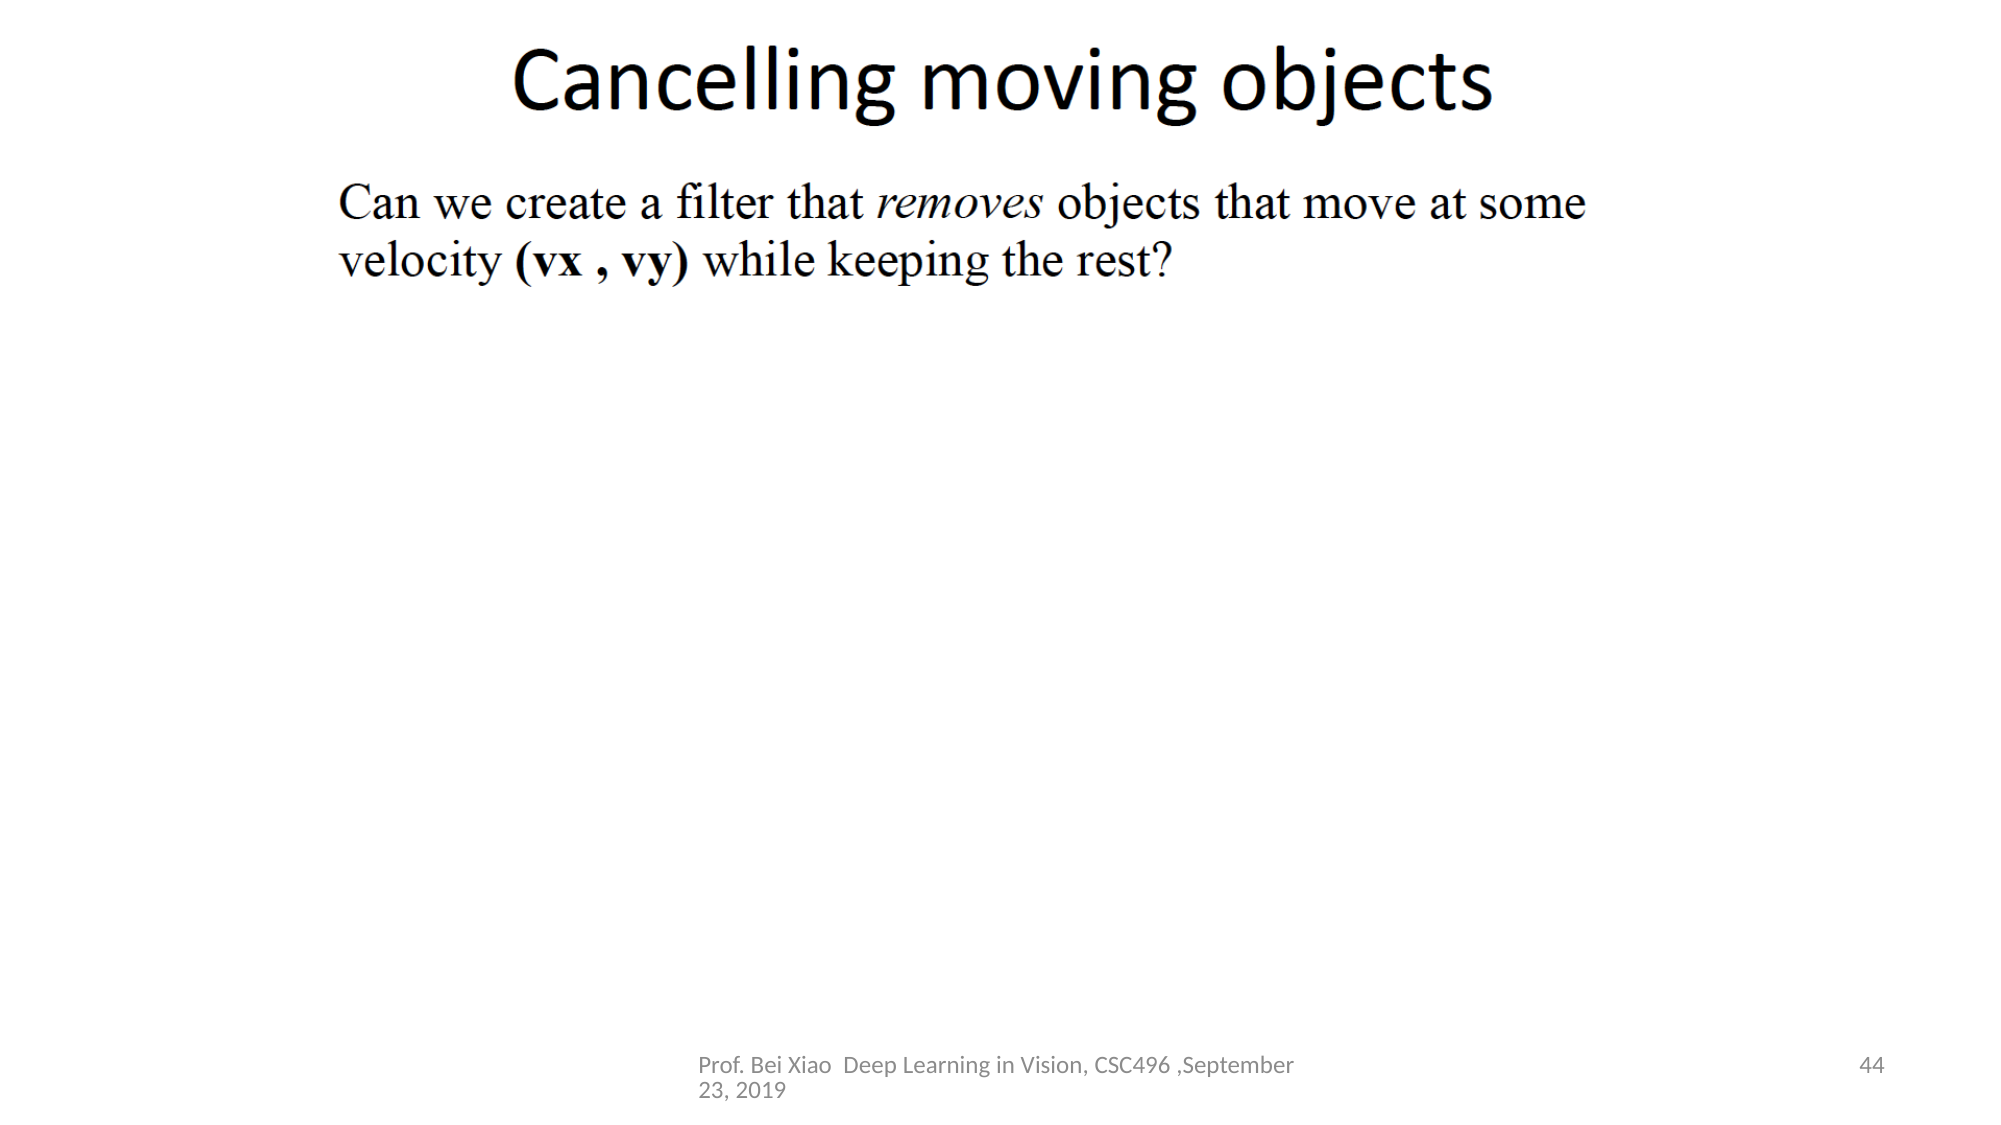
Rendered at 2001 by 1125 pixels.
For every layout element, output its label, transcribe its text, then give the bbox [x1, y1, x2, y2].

picture [282, 32, 1667, 310]
slide_number 44 [1433, 1024, 1900, 1103]
footer Prof. Bei Xiao Deep Learning in Vision, CSC496 ,September 23, 2019 [683, 1024, 1317, 1103]
